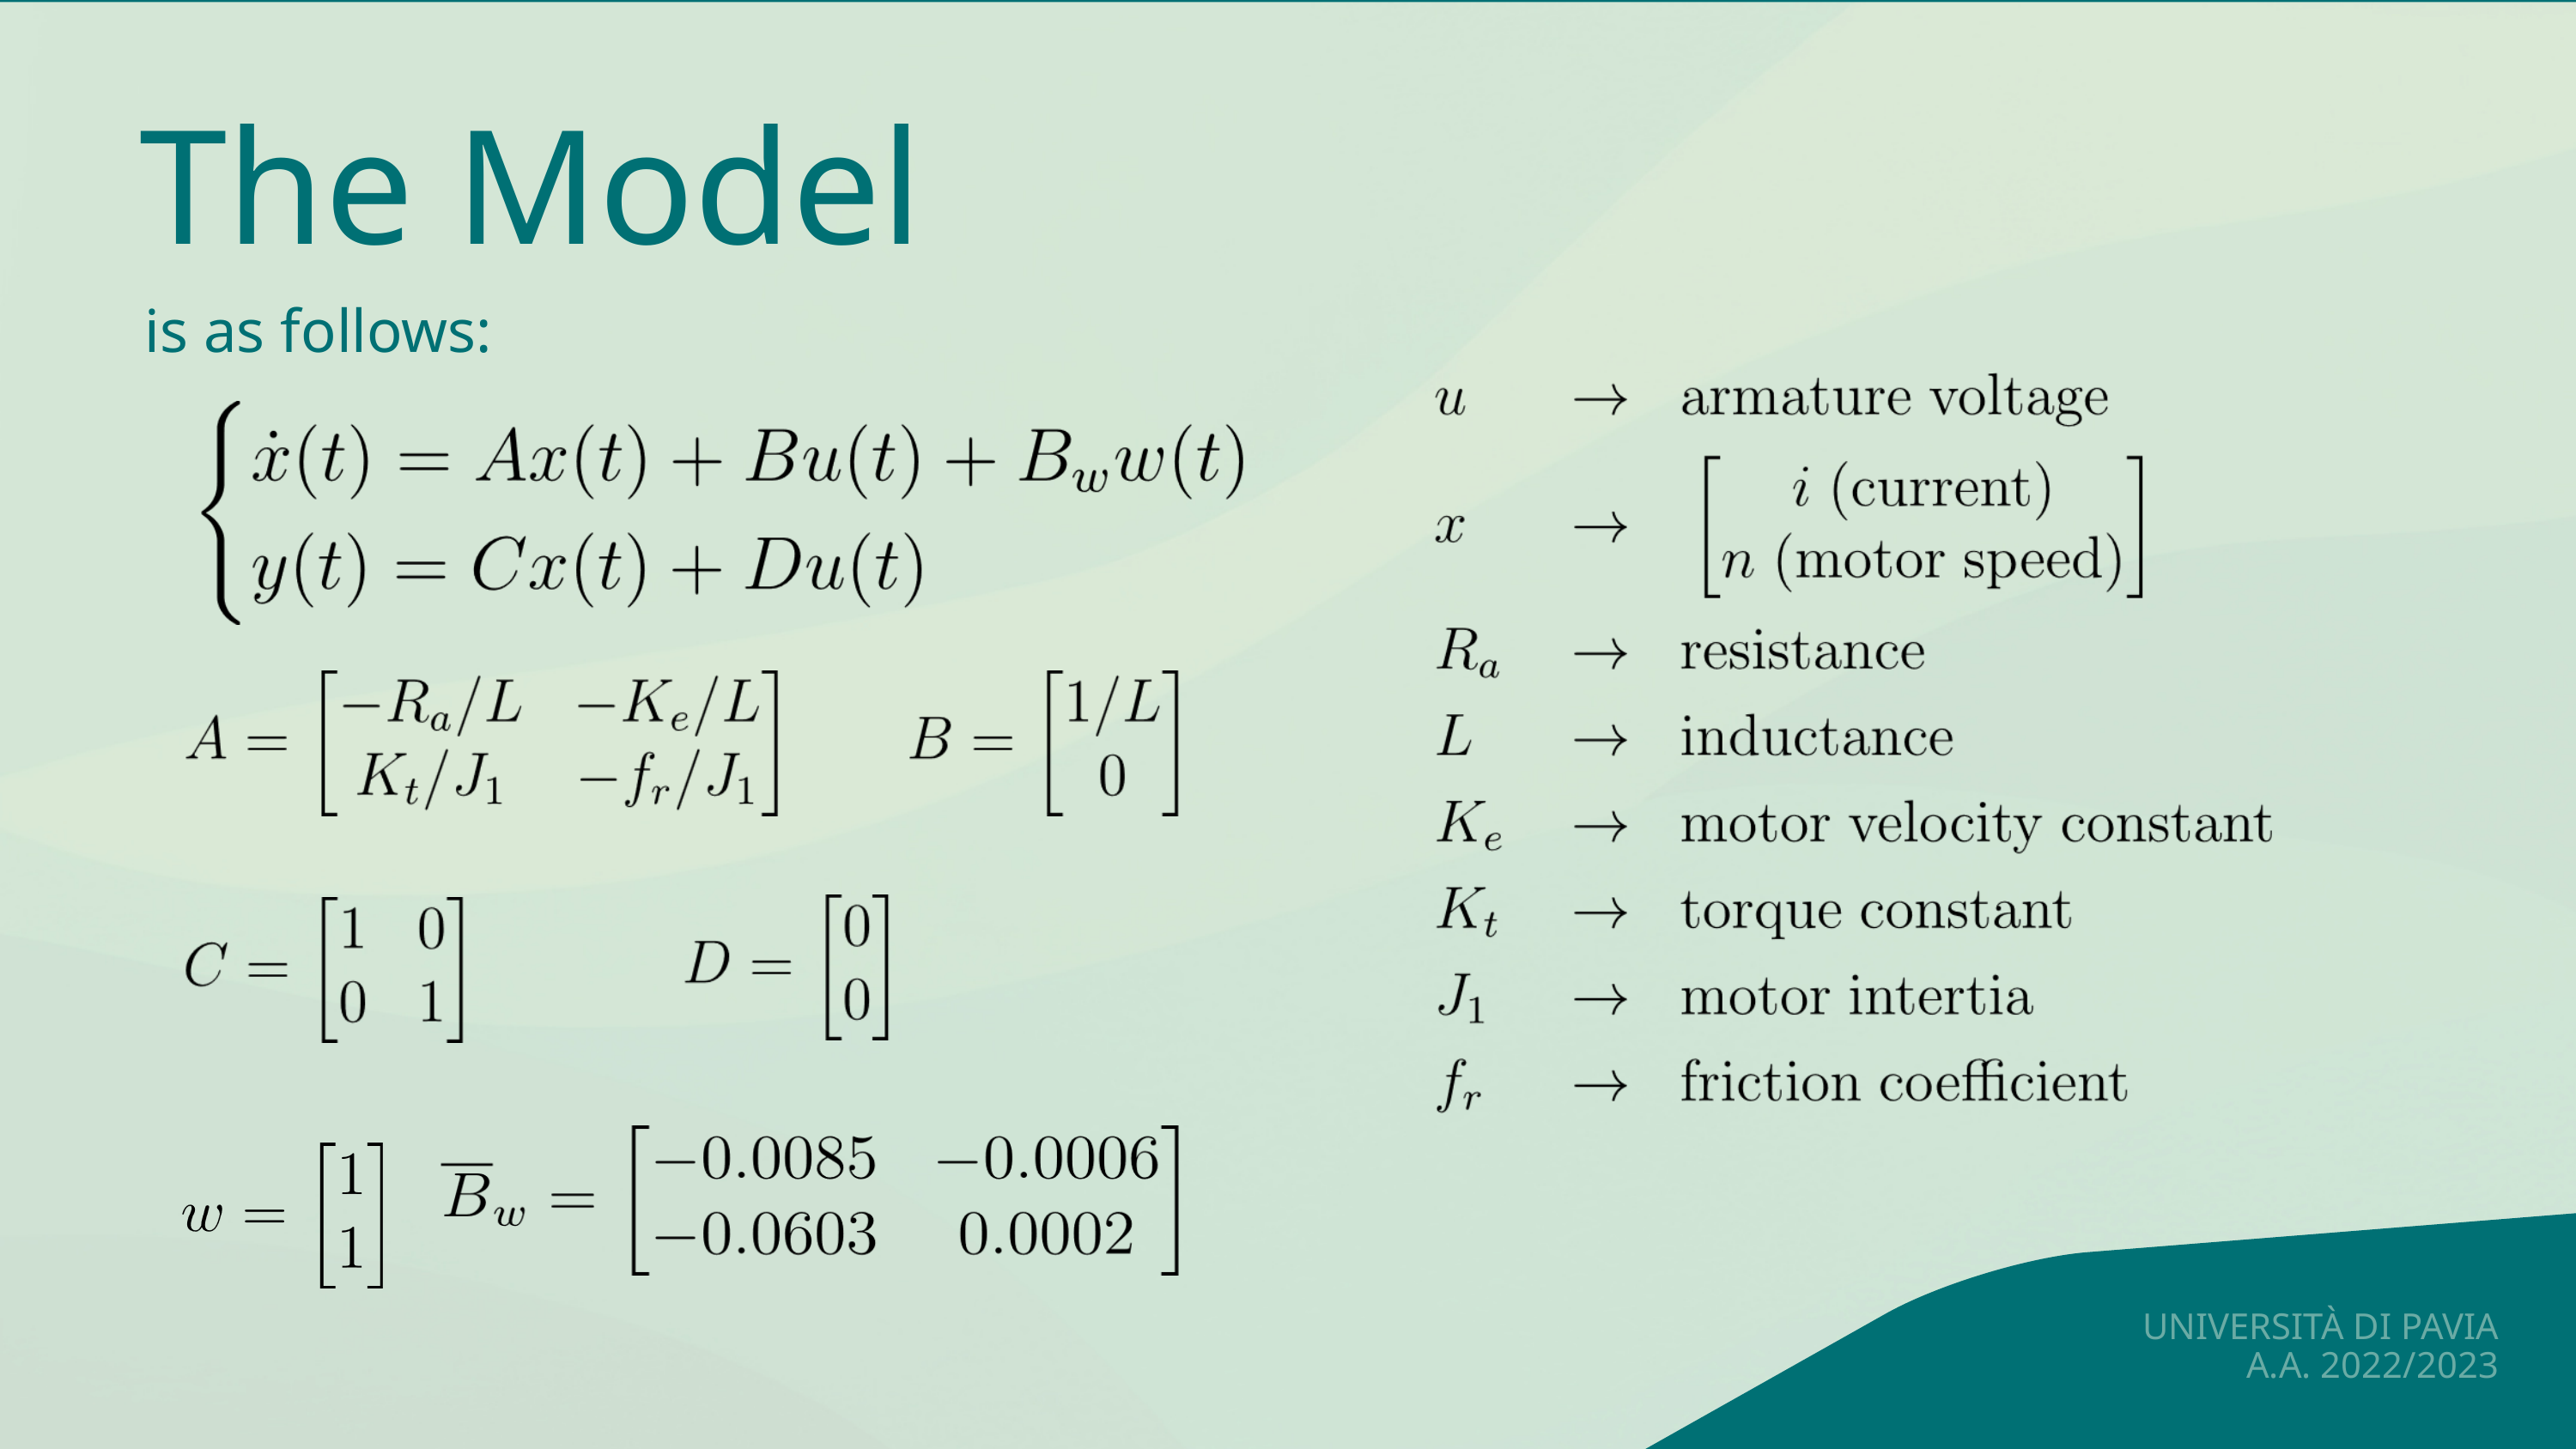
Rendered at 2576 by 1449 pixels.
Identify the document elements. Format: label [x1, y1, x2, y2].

text_box [1132, 1253, 2576, 1449]
picture [0, 0, 2576, 1449]
